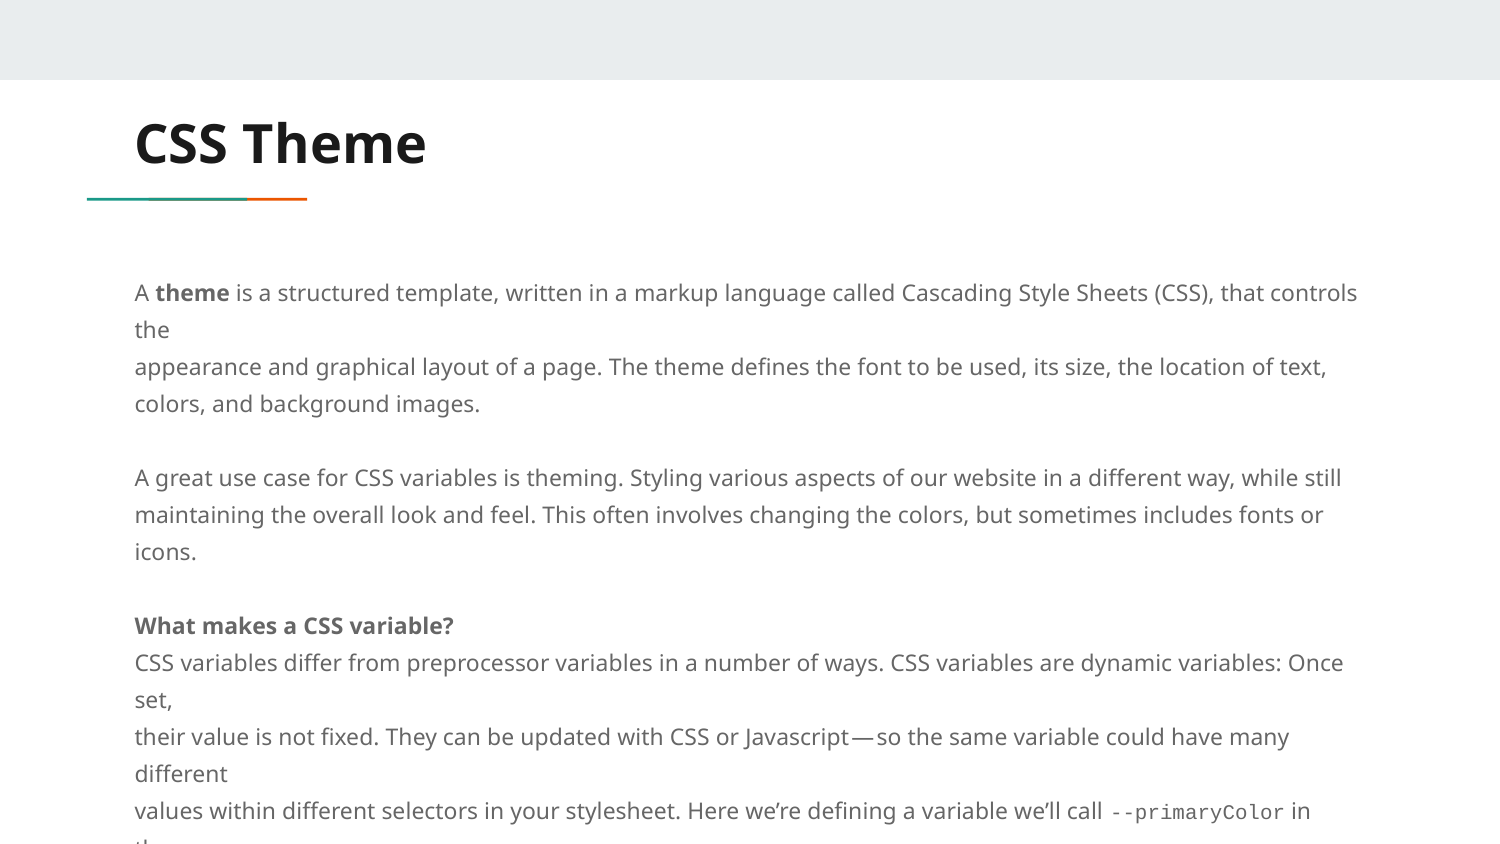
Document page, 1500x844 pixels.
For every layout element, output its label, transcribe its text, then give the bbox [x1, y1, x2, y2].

text_box A theme is a structured template, written in a markup language called Cascading Style Sheets (CSS), that controls the appearance and graphical layout of a page. The theme defines the font to be used, its size, the location of text, colors, and background images. A great use case for CSS variables is theming. Styling various aspects of our website in a different way, while still maintaining the overall look and feel. This often involves changing the colors, but sometimes includes fonts or icons. What makes a CSS variable? CSS variables differ from preprocessor variables in a number of ways. CSS variables are dynamic variables: Once set, their value is not fixed. They can be updated with CSS or Javascript — so the same variable could have many different values within different selectors in your stylesheet. Here we’re defining a variable we’ll call --primaryColor in three different places. We’re setting the background-color property to the value of --primaryColor for the body and button elements. [119, 254, 1381, 844]
title CSS Theme [119, 94, 1381, 183]
